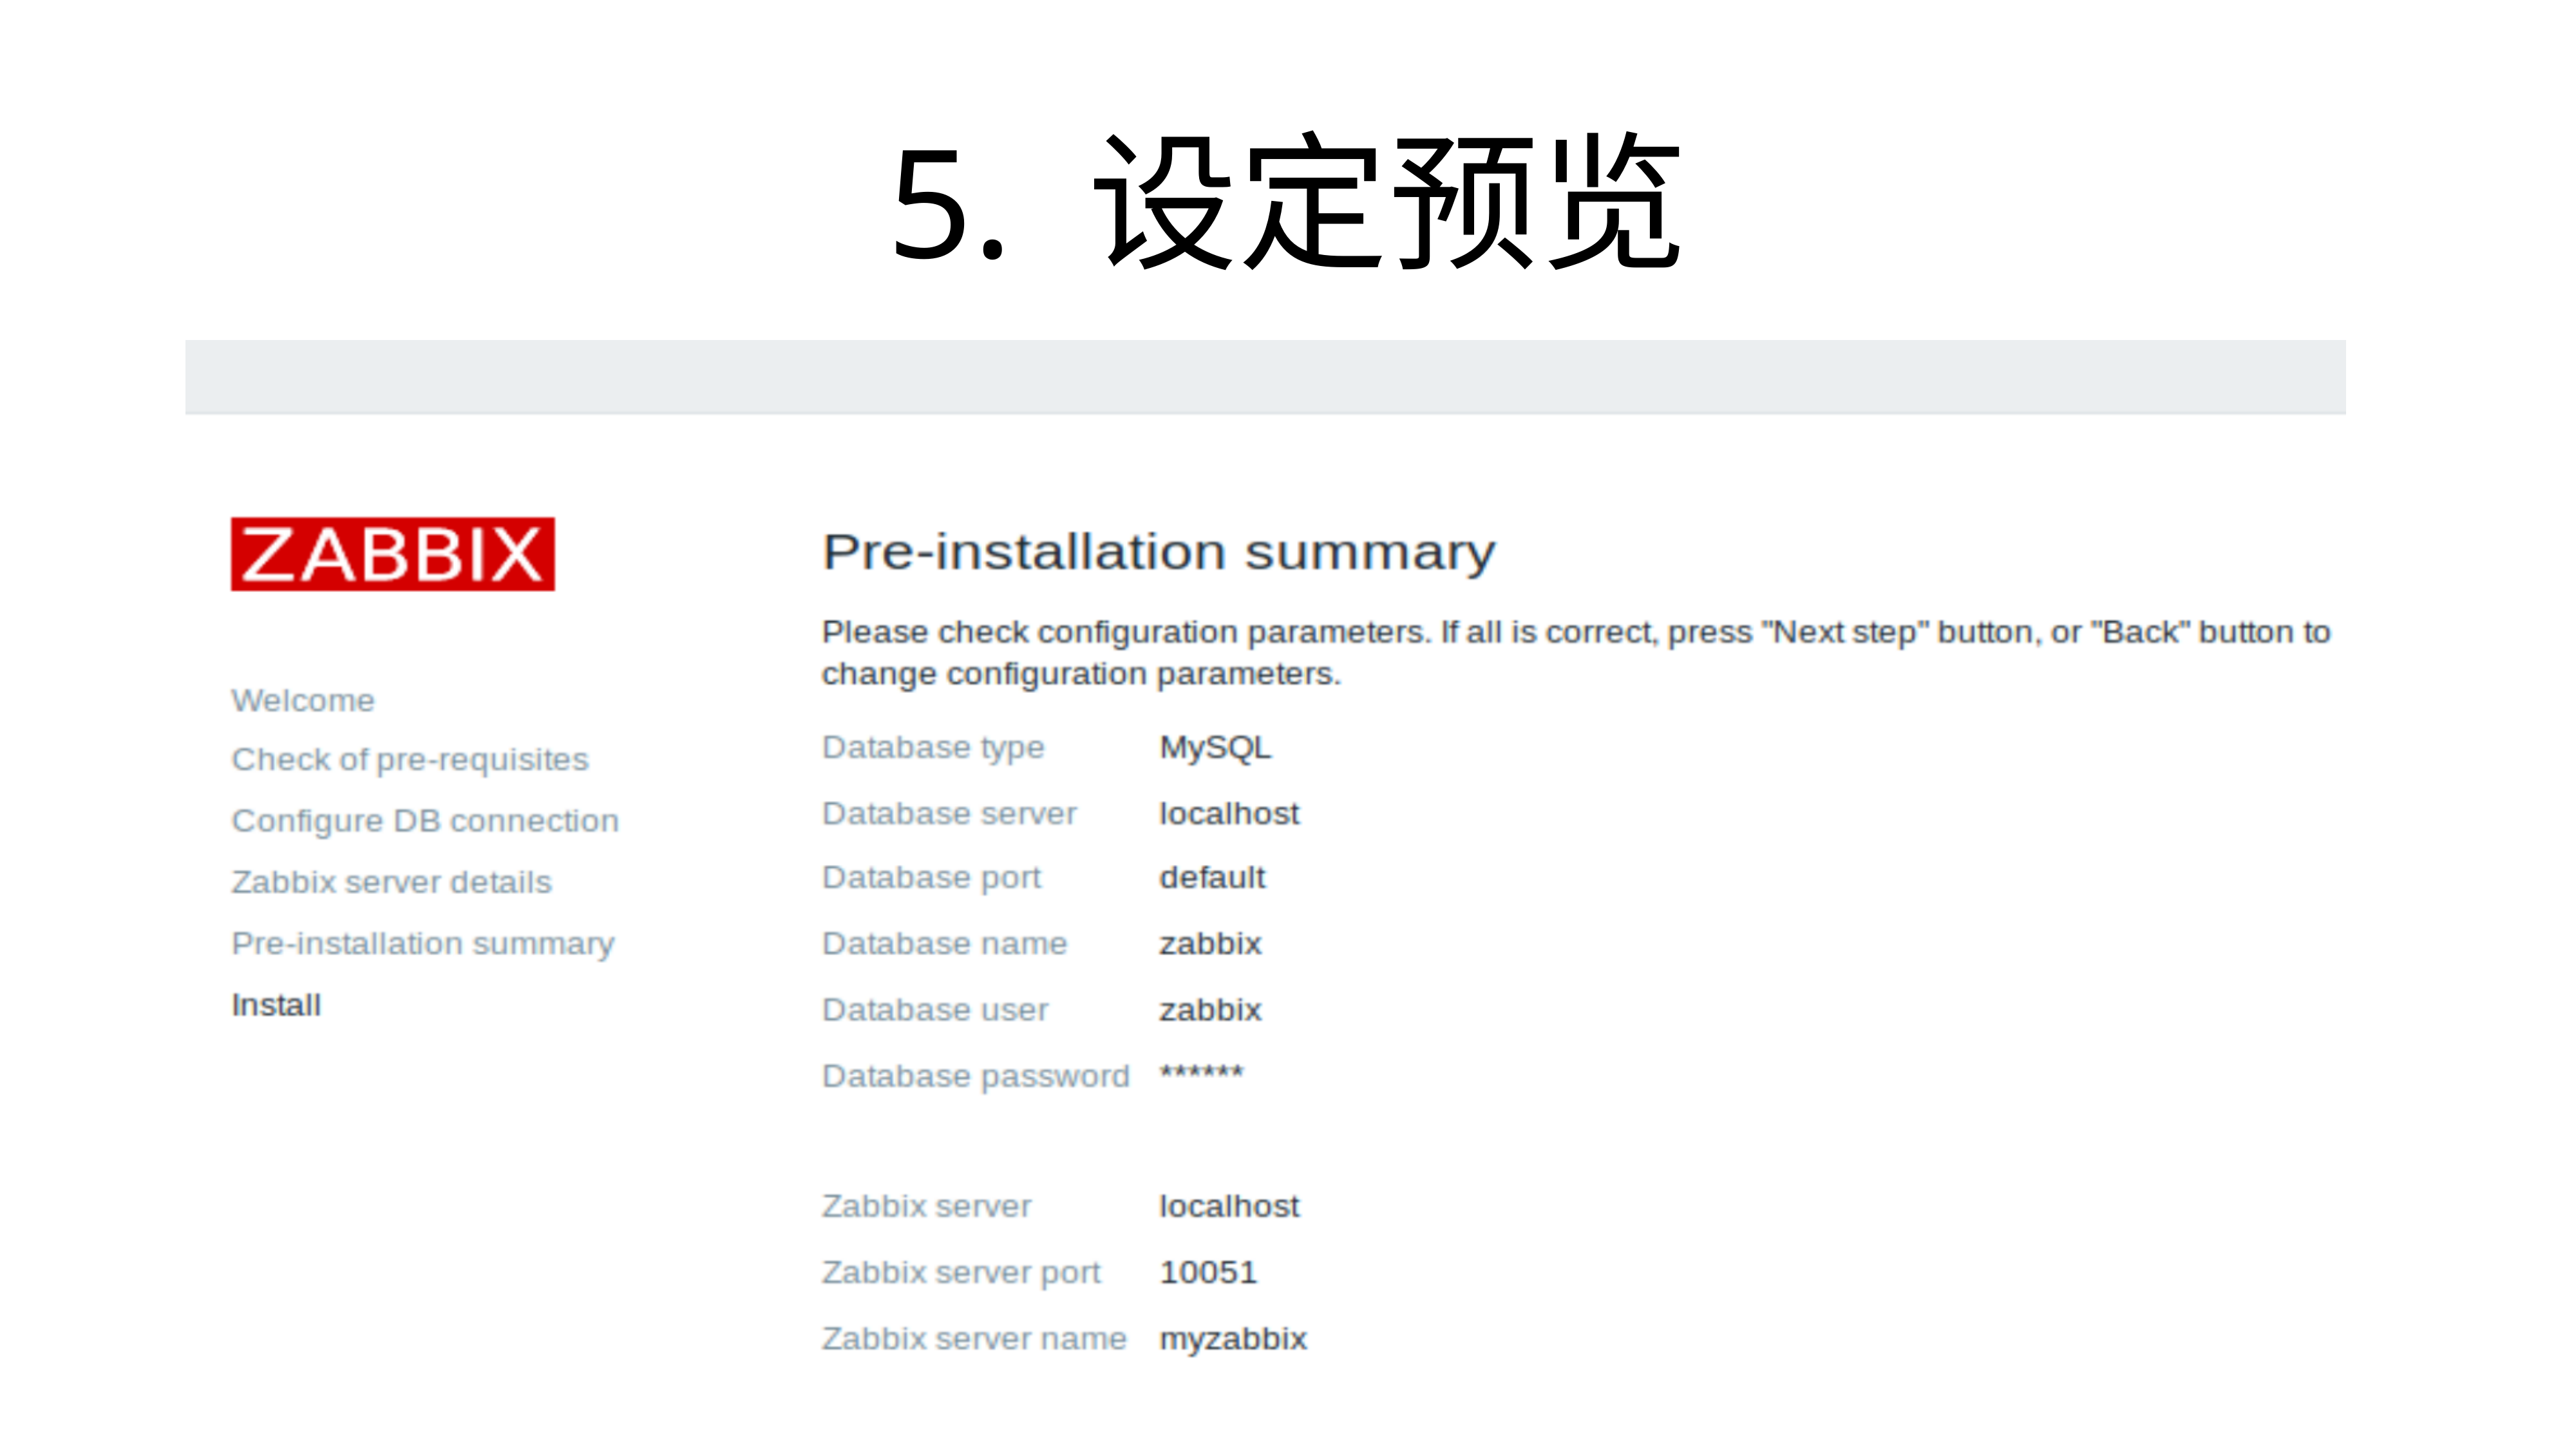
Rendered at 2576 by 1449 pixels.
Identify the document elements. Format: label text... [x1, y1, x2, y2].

title 5. 设定预览 [463, 37, 2113, 340]
picture [185, 340, 2347, 1415]
